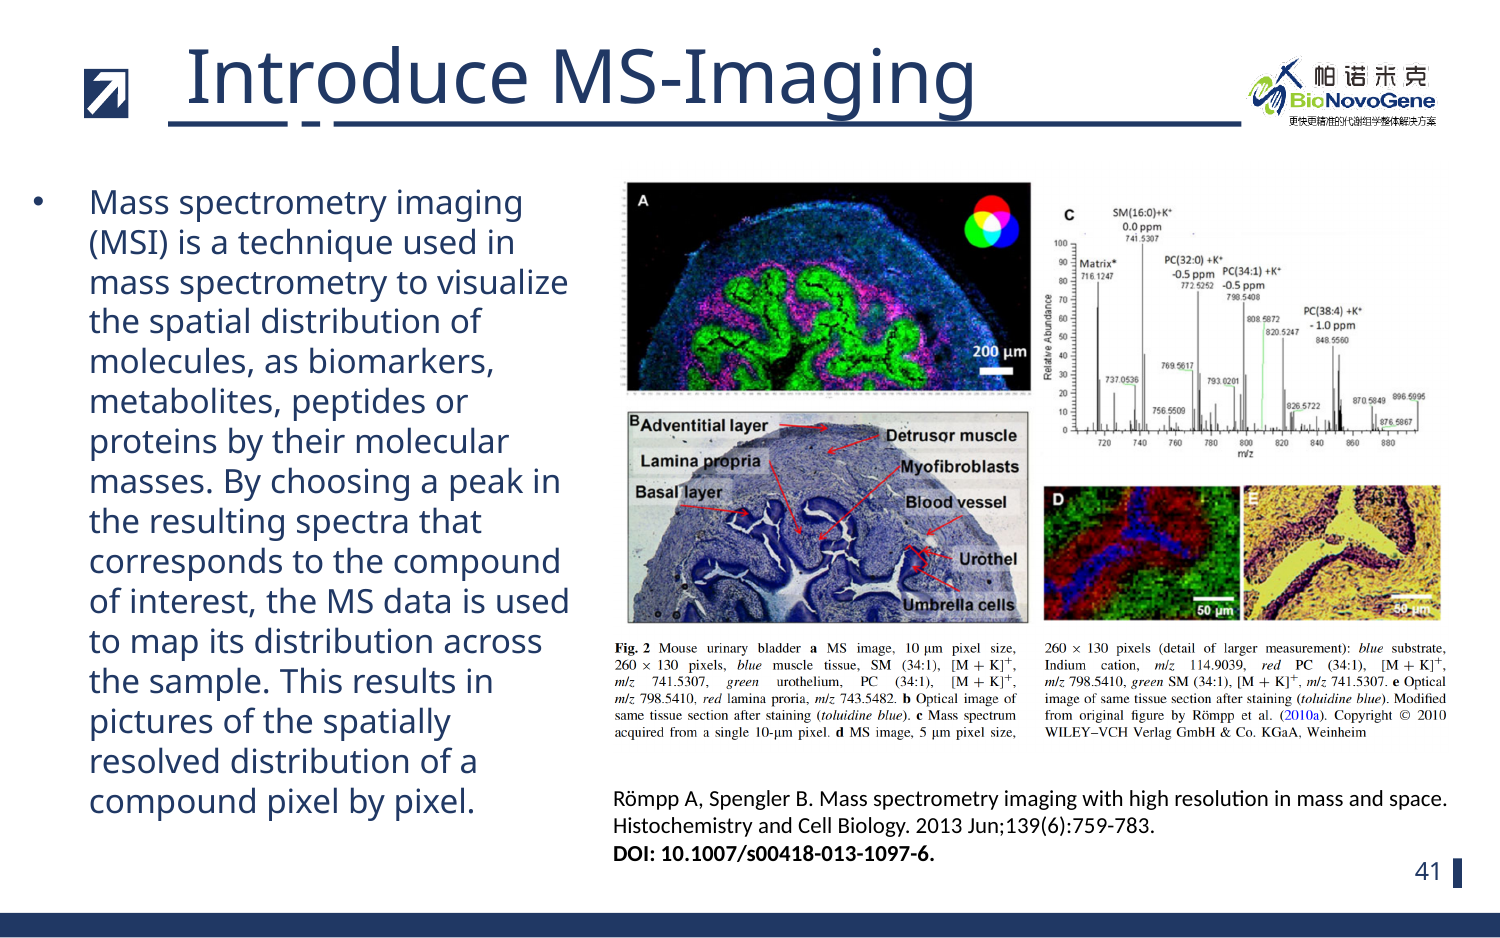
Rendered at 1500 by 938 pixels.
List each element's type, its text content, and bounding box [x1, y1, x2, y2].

text_box Römpp A, Spengler B. Mass spectrometry imaging with high resolution in mass and space. Histochemistry and Cell Biology. 2013 Jun;139(6):759-783. DOI: 10.1007/s00418-013-1097-6. [598, 775, 1470, 873]
picture [613, 161, 1450, 753]
picture [1245, 55, 1444, 132]
list Mass spectrometry imaging (MSI) is a technique used in mass spectrometry to visualize the spatial distribution of molecules, as biomarkers, metabolites, peptides or proteins by their molecular masses. By choosing a peak in the resulting spectra that corresponds to the compound of interest, the MS data is used to map its distribution across the sample. This results in pictures of the spatially resolved distribution of a compound pixel by pixel. [17, 173, 597, 849]
title Introduce MS-Imaging [171, 19, 1058, 127]
